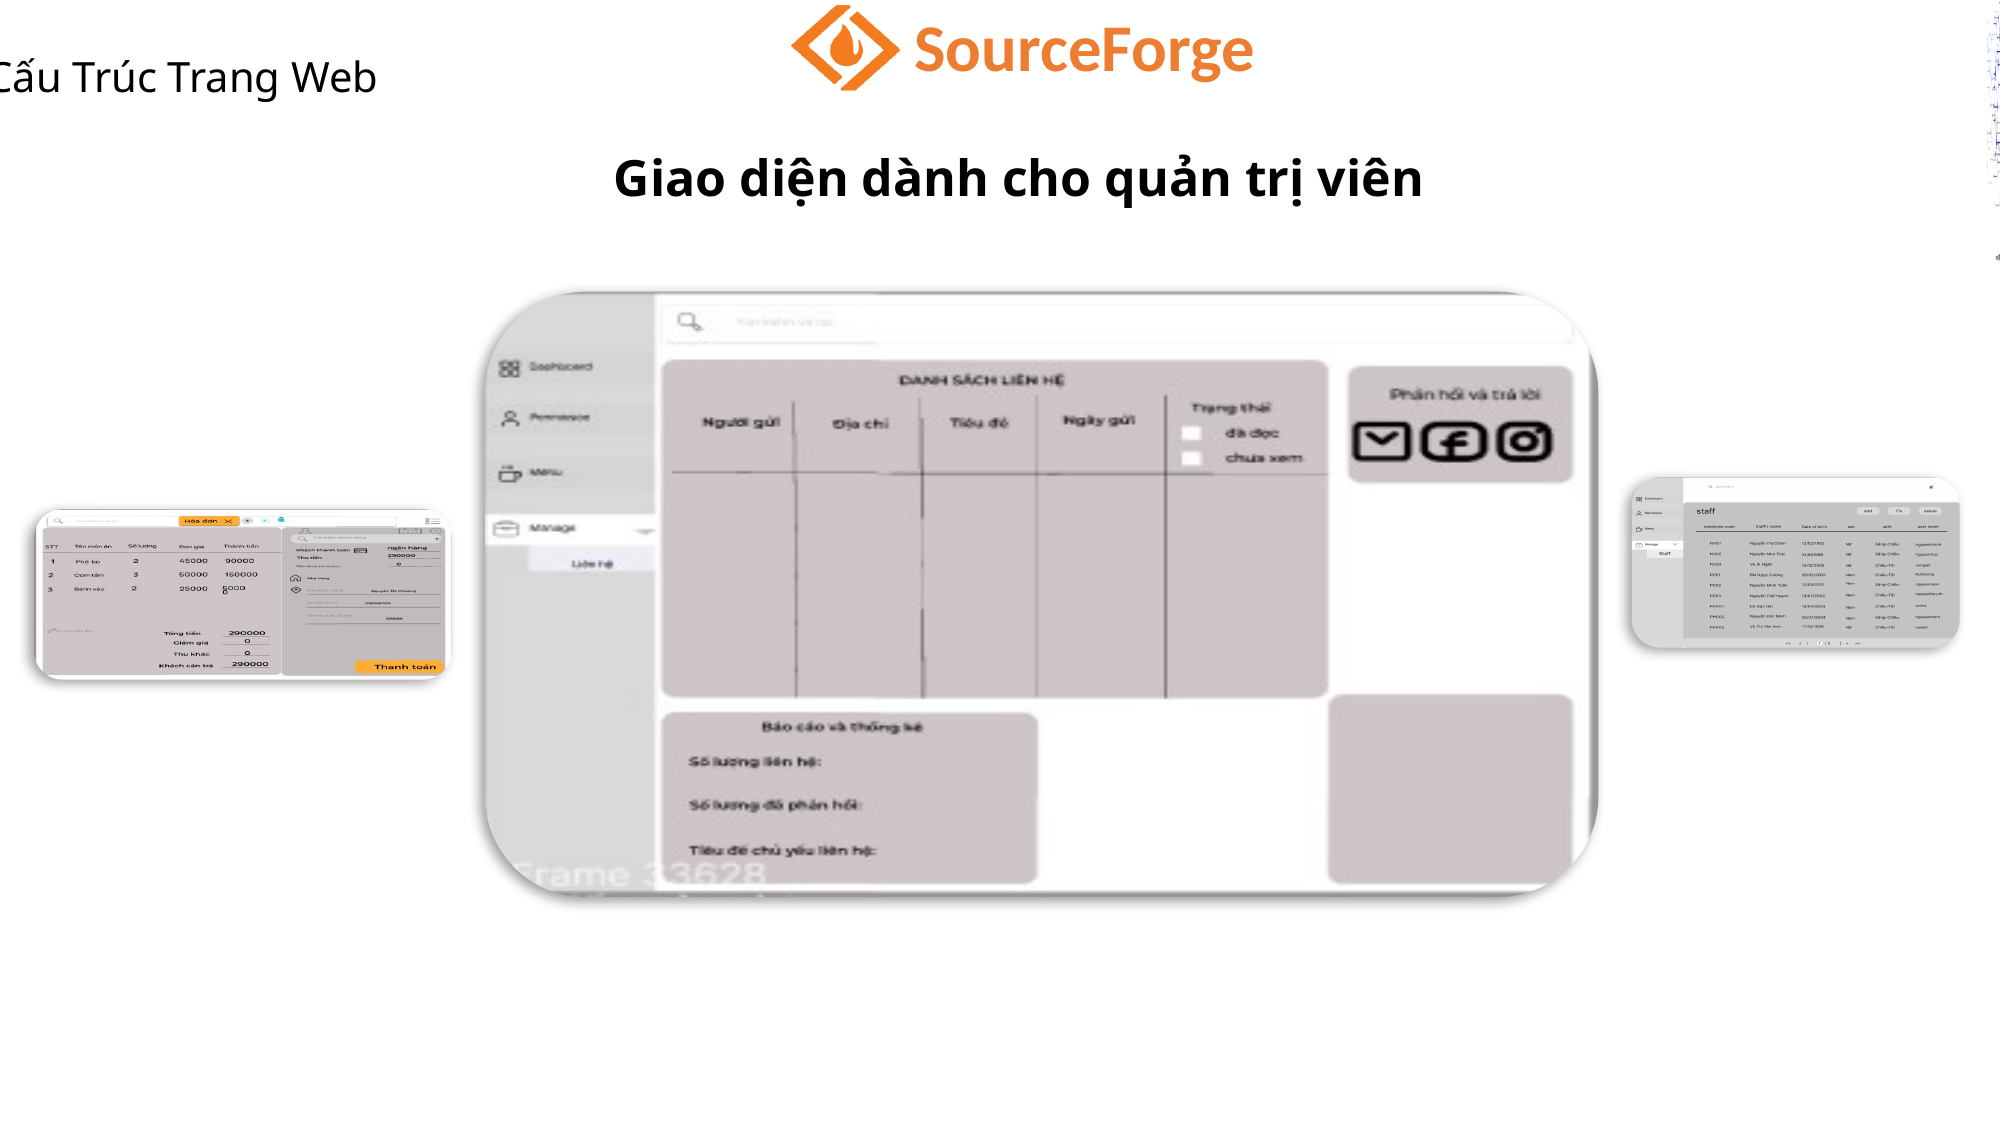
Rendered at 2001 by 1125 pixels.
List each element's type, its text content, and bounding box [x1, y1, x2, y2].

picture [484, 291, 1599, 898]
picture [34, 509, 452, 680]
text_box Giao diện dành cho quản trị viên [599, 138, 1439, 214]
picture [1987, 0, 2000, 270]
picture [1631, 477, 1960, 648]
text_box Cấu Trúc Trang Web [0, 42, 394, 108]
text_box SourceForge [900, 0, 1345, 92]
picture [791, 0, 900, 96]
